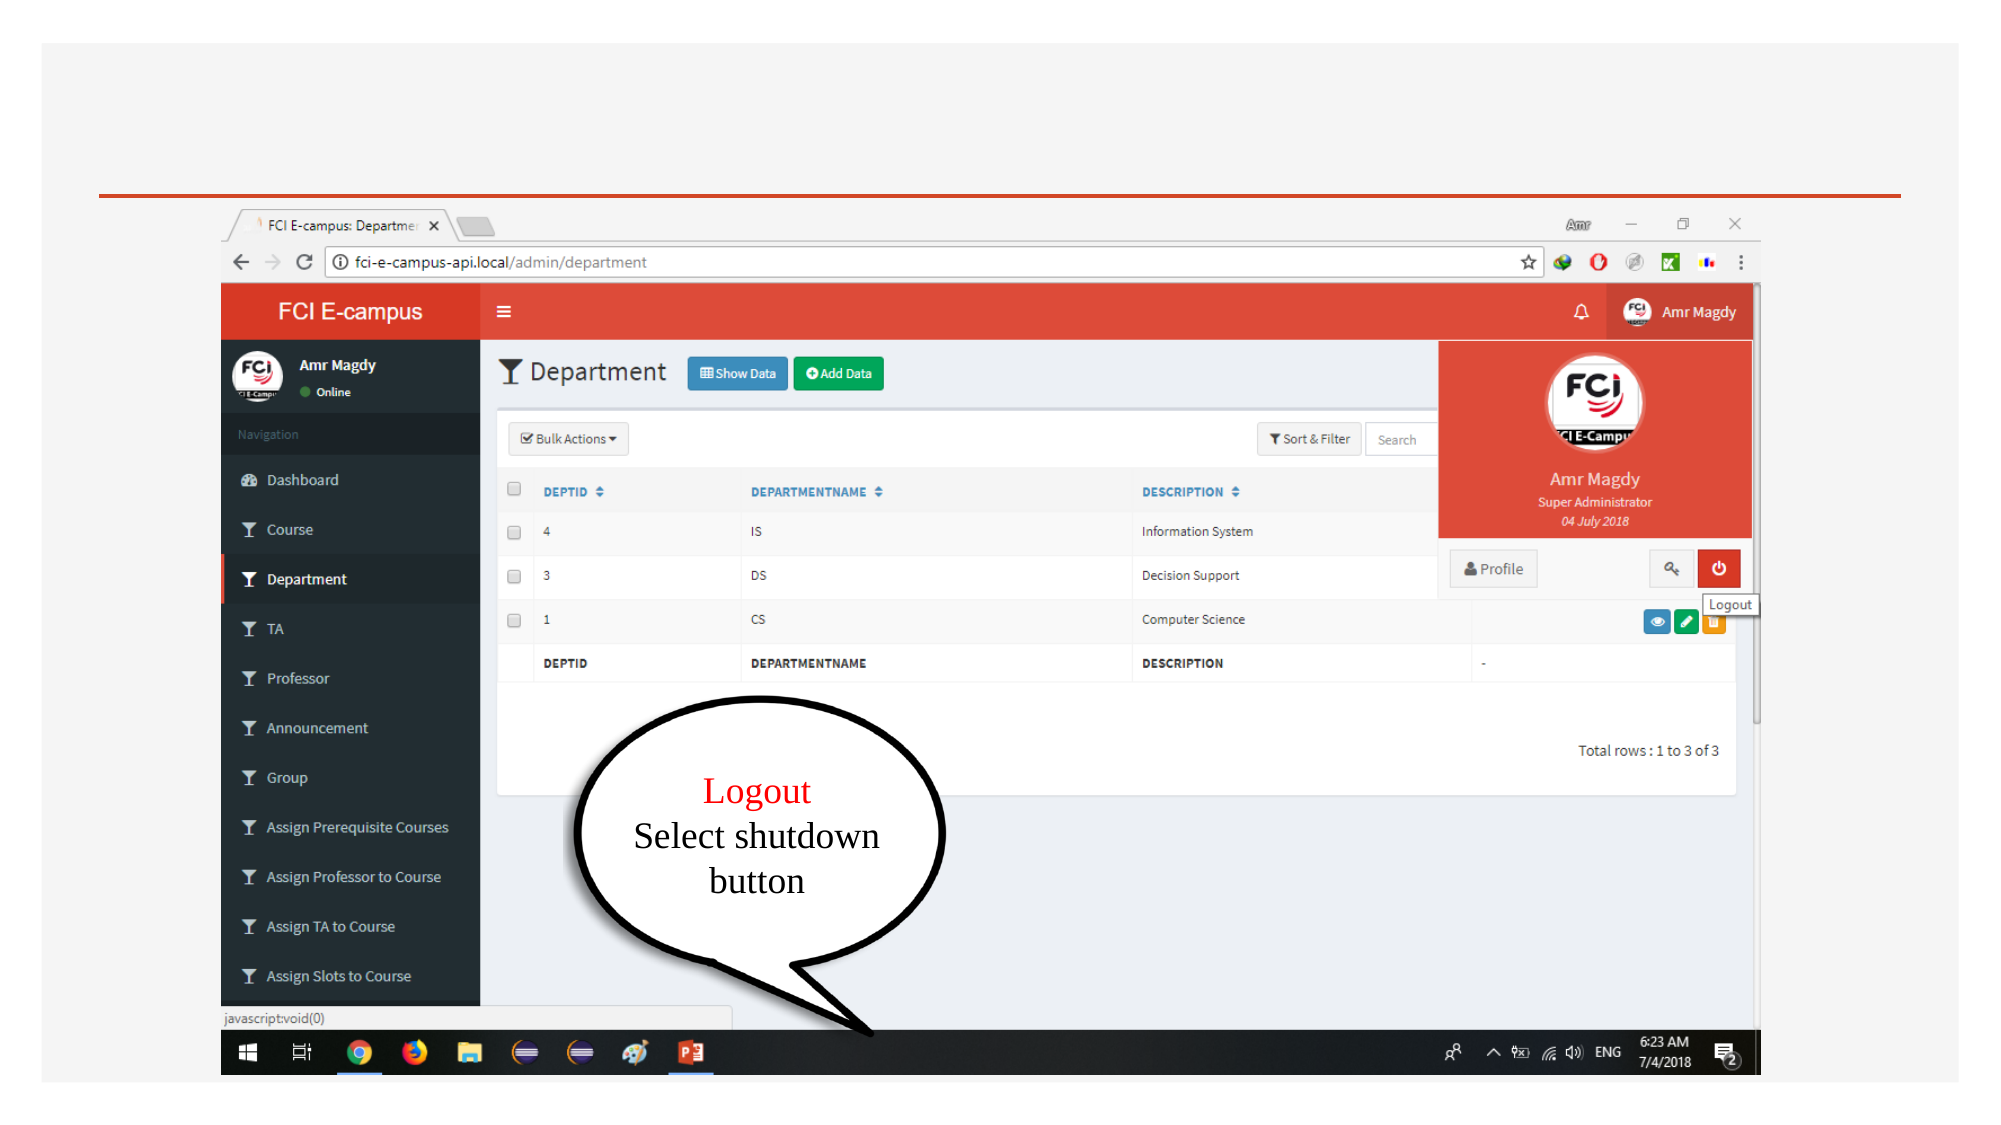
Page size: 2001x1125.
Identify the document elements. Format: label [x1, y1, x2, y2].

picture [221, 209, 1761, 1075]
